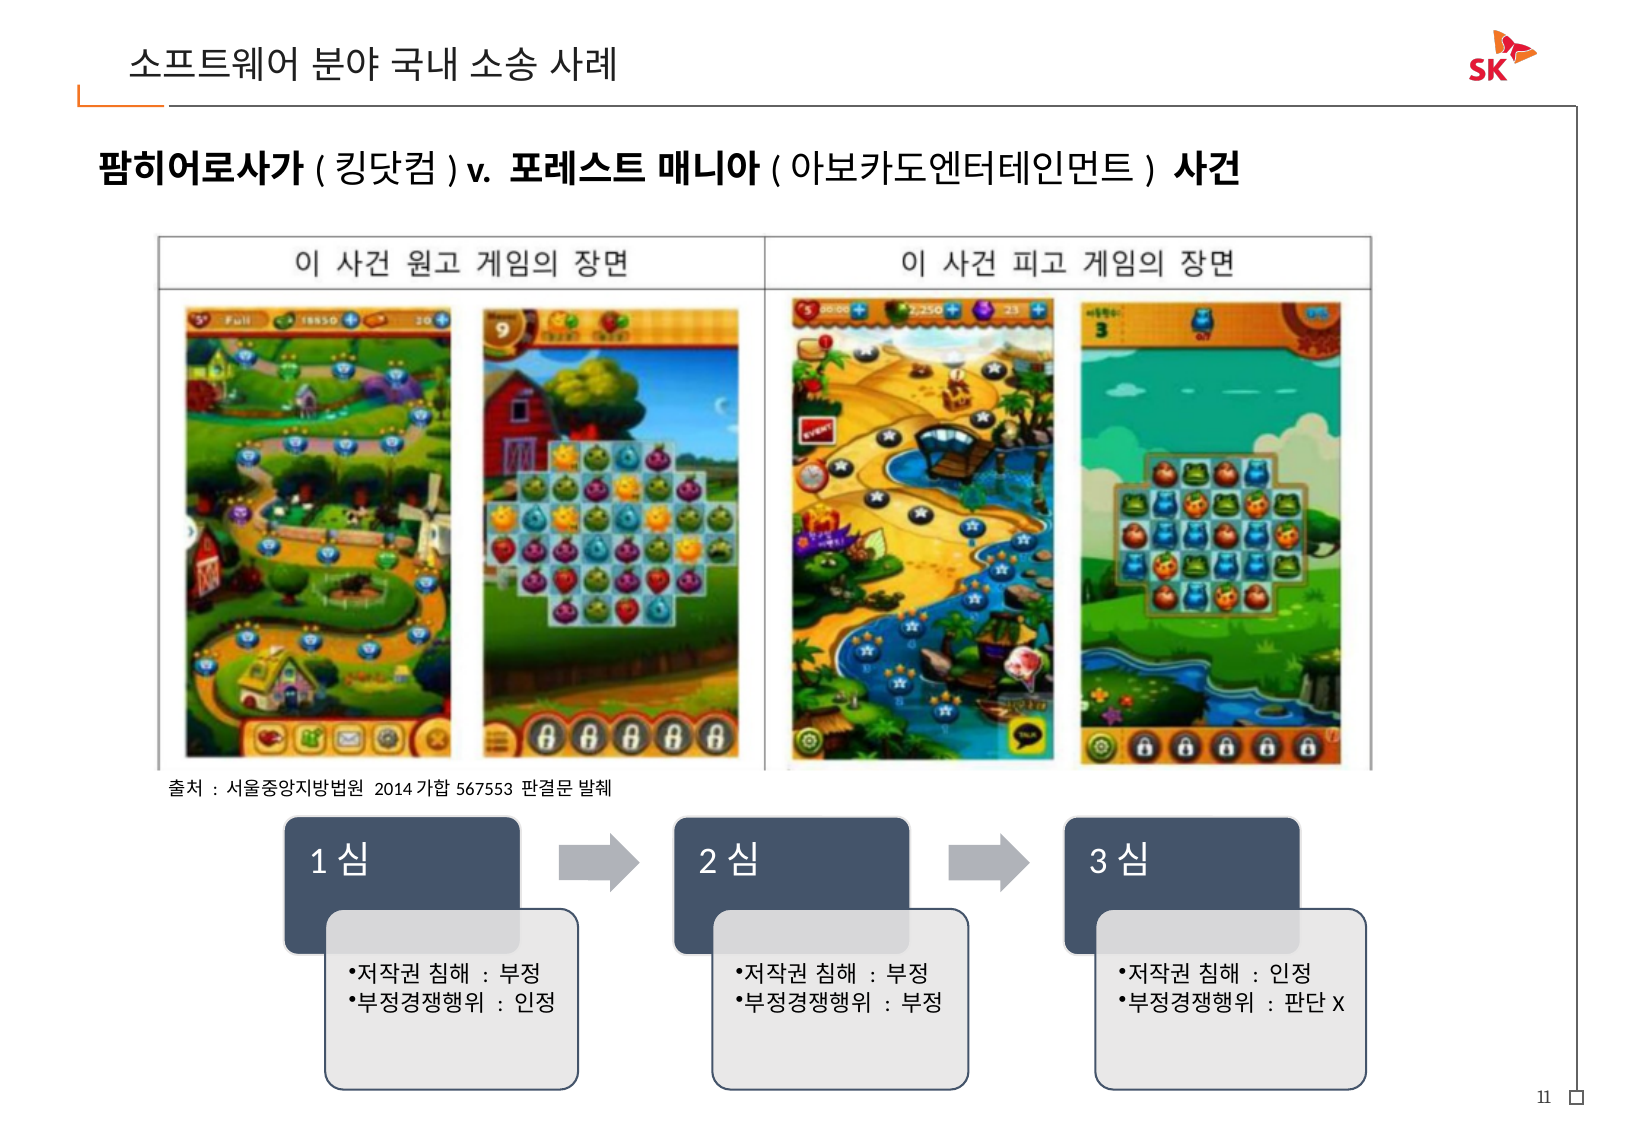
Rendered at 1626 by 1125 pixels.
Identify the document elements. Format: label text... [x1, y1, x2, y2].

picture [1469, 30, 1537, 81]
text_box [283, 816, 1367, 1090]
text_box 소프트웨어 분야 국내 소송 사례 [113, 33, 634, 94]
picture [153, 226, 1383, 778]
text_box 출처 : 서울중앙지방법원 2014가합567553 판결문 발췌 [153, 778, 967, 807]
text_box 팜히어로사가(킹닷컴) v. 포레스트 매니아(아보카도엔터테인먼트) 사건 [83, 137, 1258, 198]
